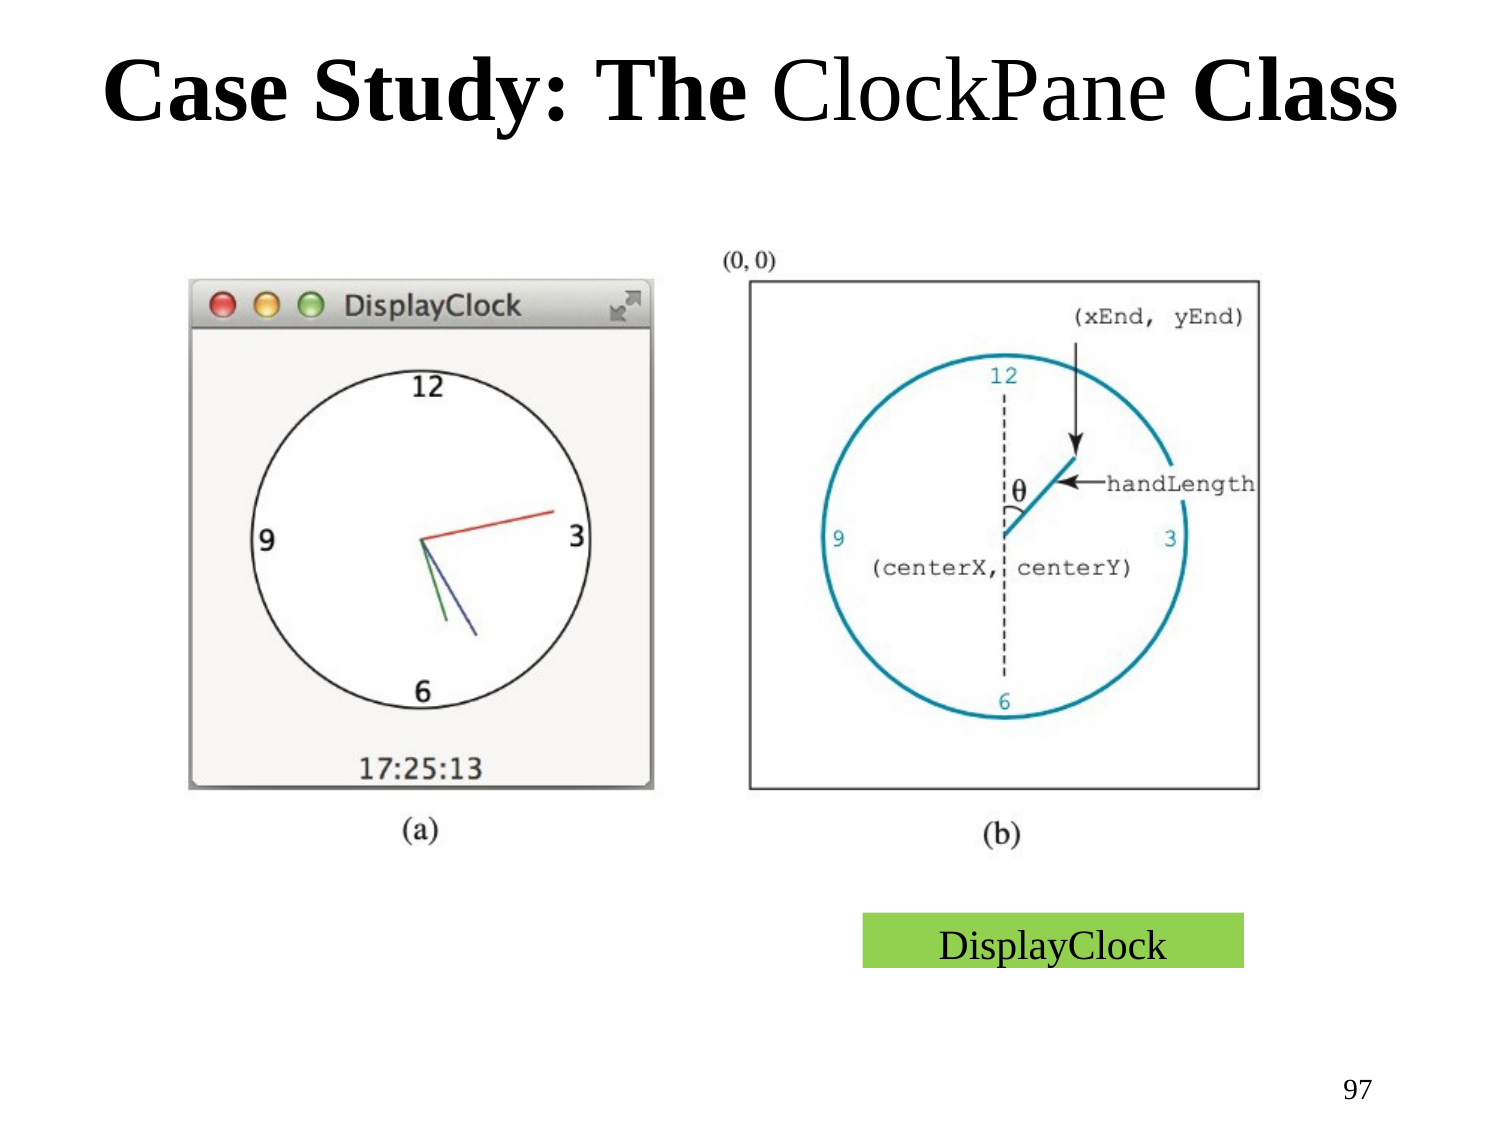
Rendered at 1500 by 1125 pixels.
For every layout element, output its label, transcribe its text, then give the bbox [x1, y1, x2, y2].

title Case Study: The ClockPane Class [99, 26, 1401, 217]
slide_number 97 [1322, 1070, 1381, 1125]
text_box DisplayClock [862, 912, 1244, 968]
picture [184, 249, 1263, 859]
